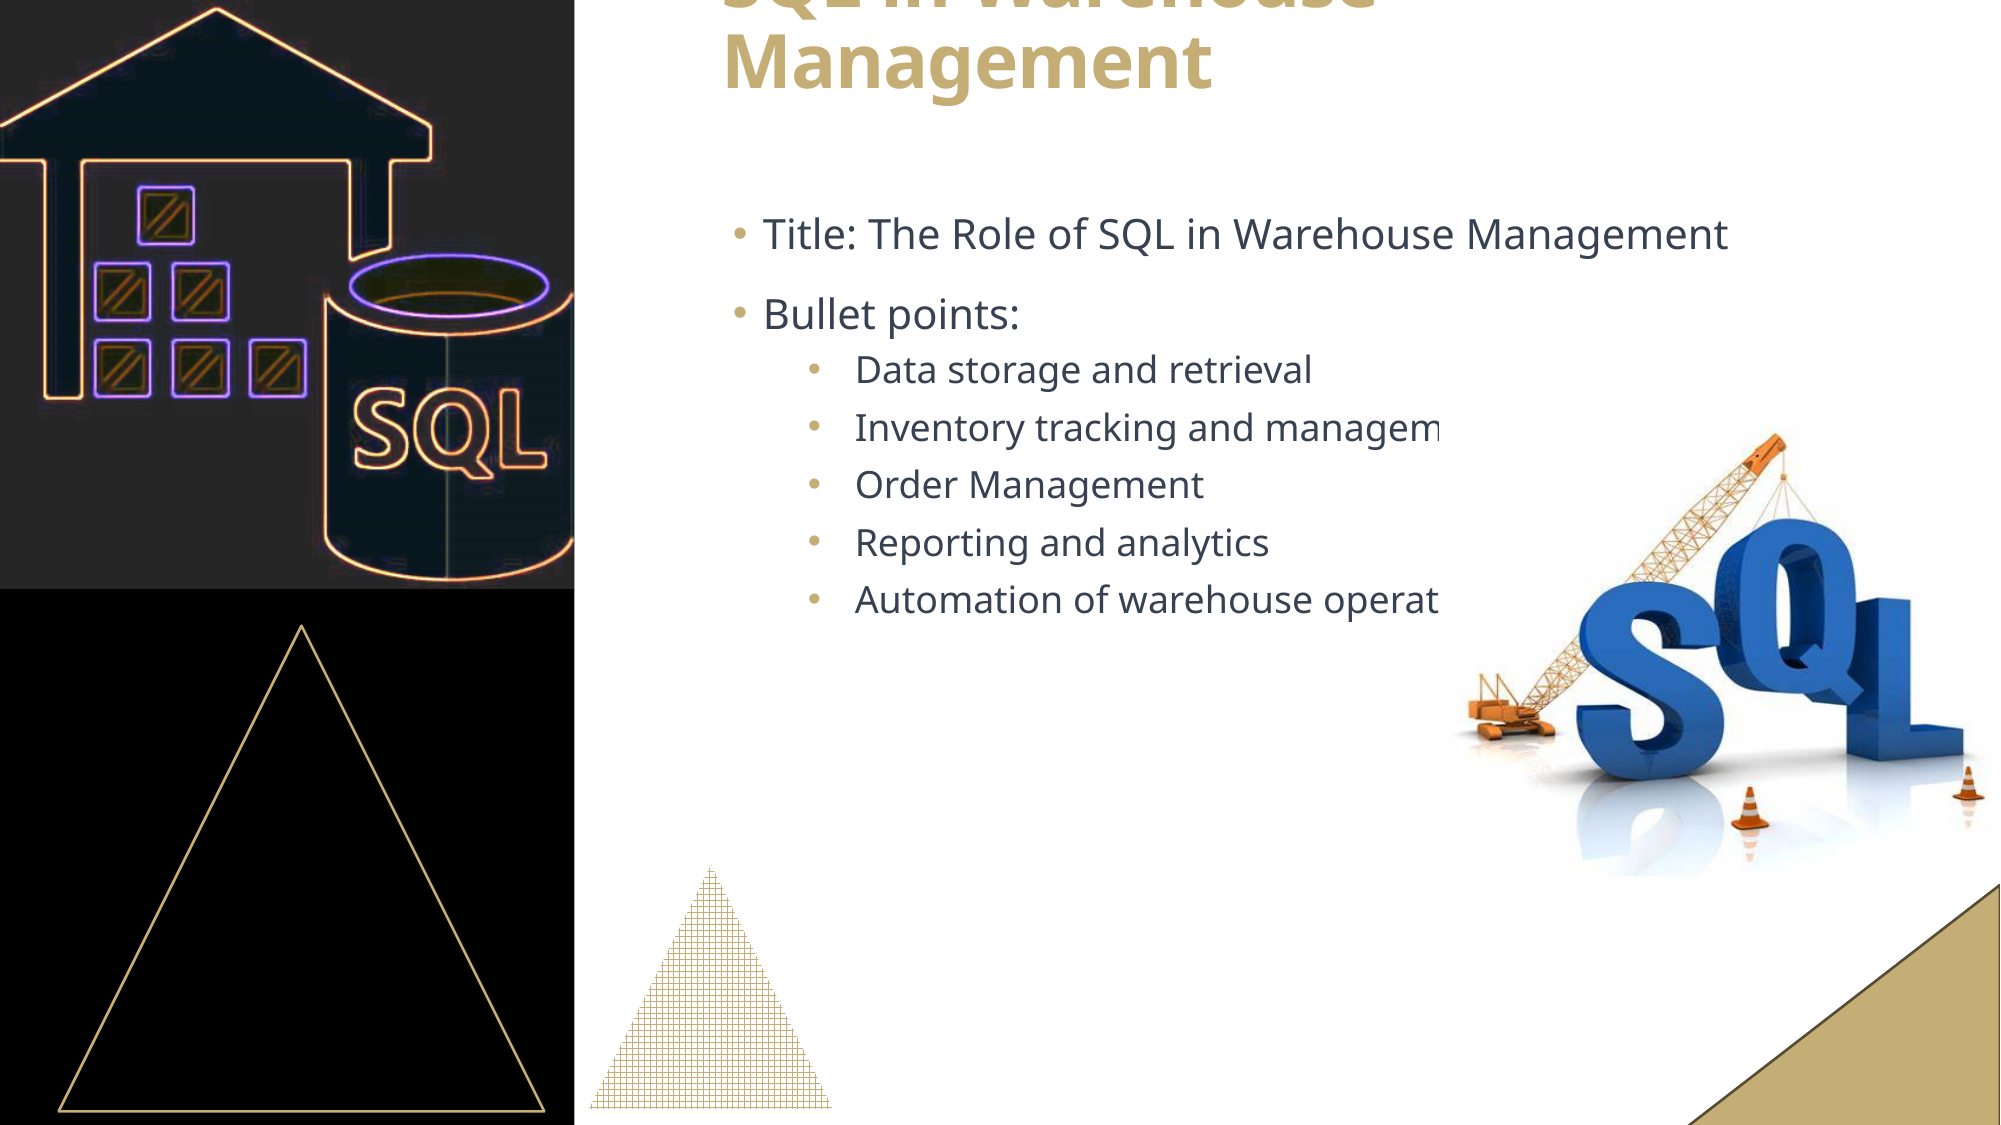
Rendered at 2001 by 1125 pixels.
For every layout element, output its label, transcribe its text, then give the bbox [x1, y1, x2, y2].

title SQL in Warehouse Management [706, 7, 1746, 113]
picture [0, 0, 574, 590]
picture [1438, 412, 2000, 879]
text_box [1687, 887, 2000, 1125]
list Title: The Role of SQL in Warehouse Management Bullet points: Data storage and retrieval Inventory tracking and management Order Management Reporting and analytics Automation of warehouse operations [732, 121, 1923, 904]
